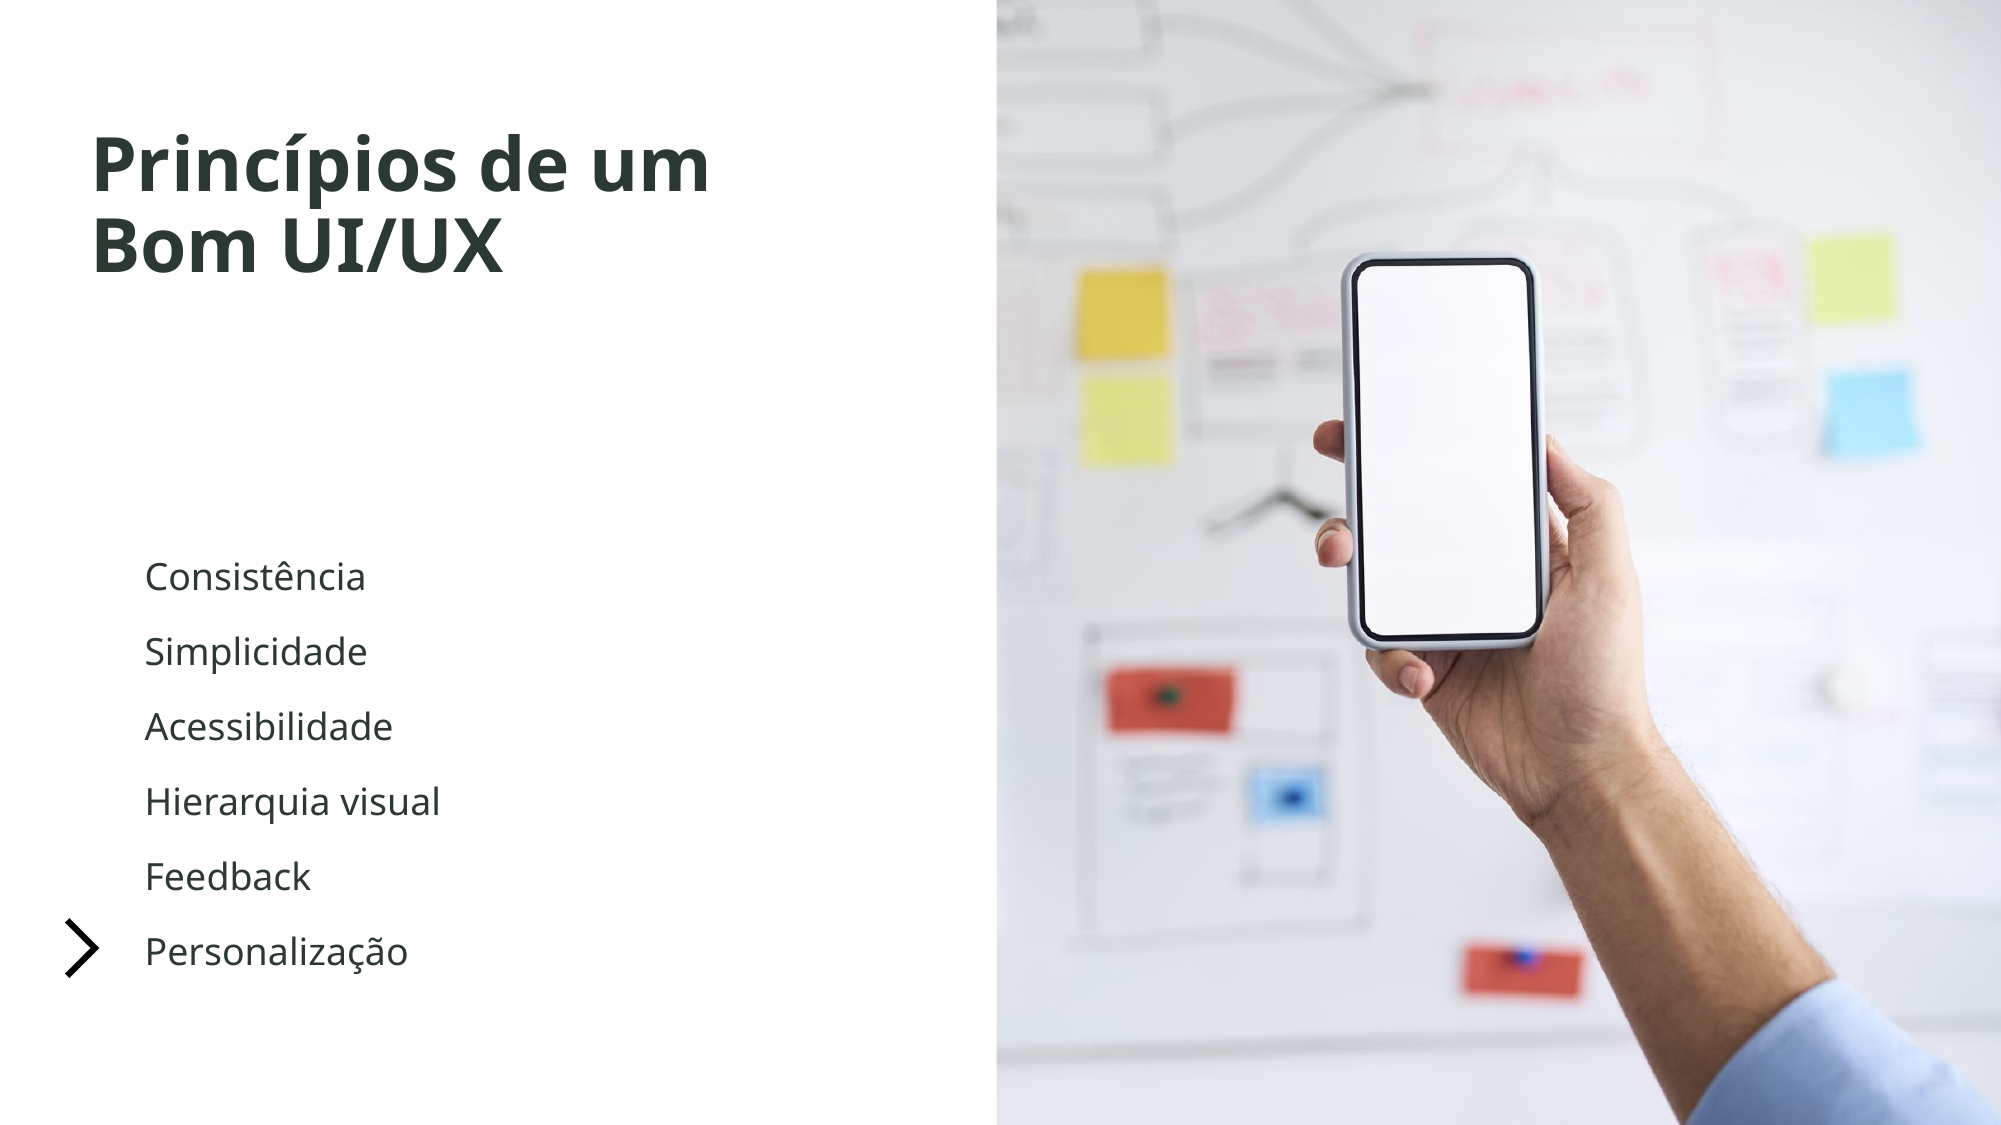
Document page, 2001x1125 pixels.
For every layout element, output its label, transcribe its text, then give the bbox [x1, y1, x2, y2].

picture [31, 897, 133, 999]
picture [996, 0, 2001, 1125]
title Princípios de um Bom UI/UX [75, 119, 888, 488]
text_box Consistência Simplicidade Acessibilidade Hierarquia visual Feedback Personalização [129, 536, 942, 1031]
